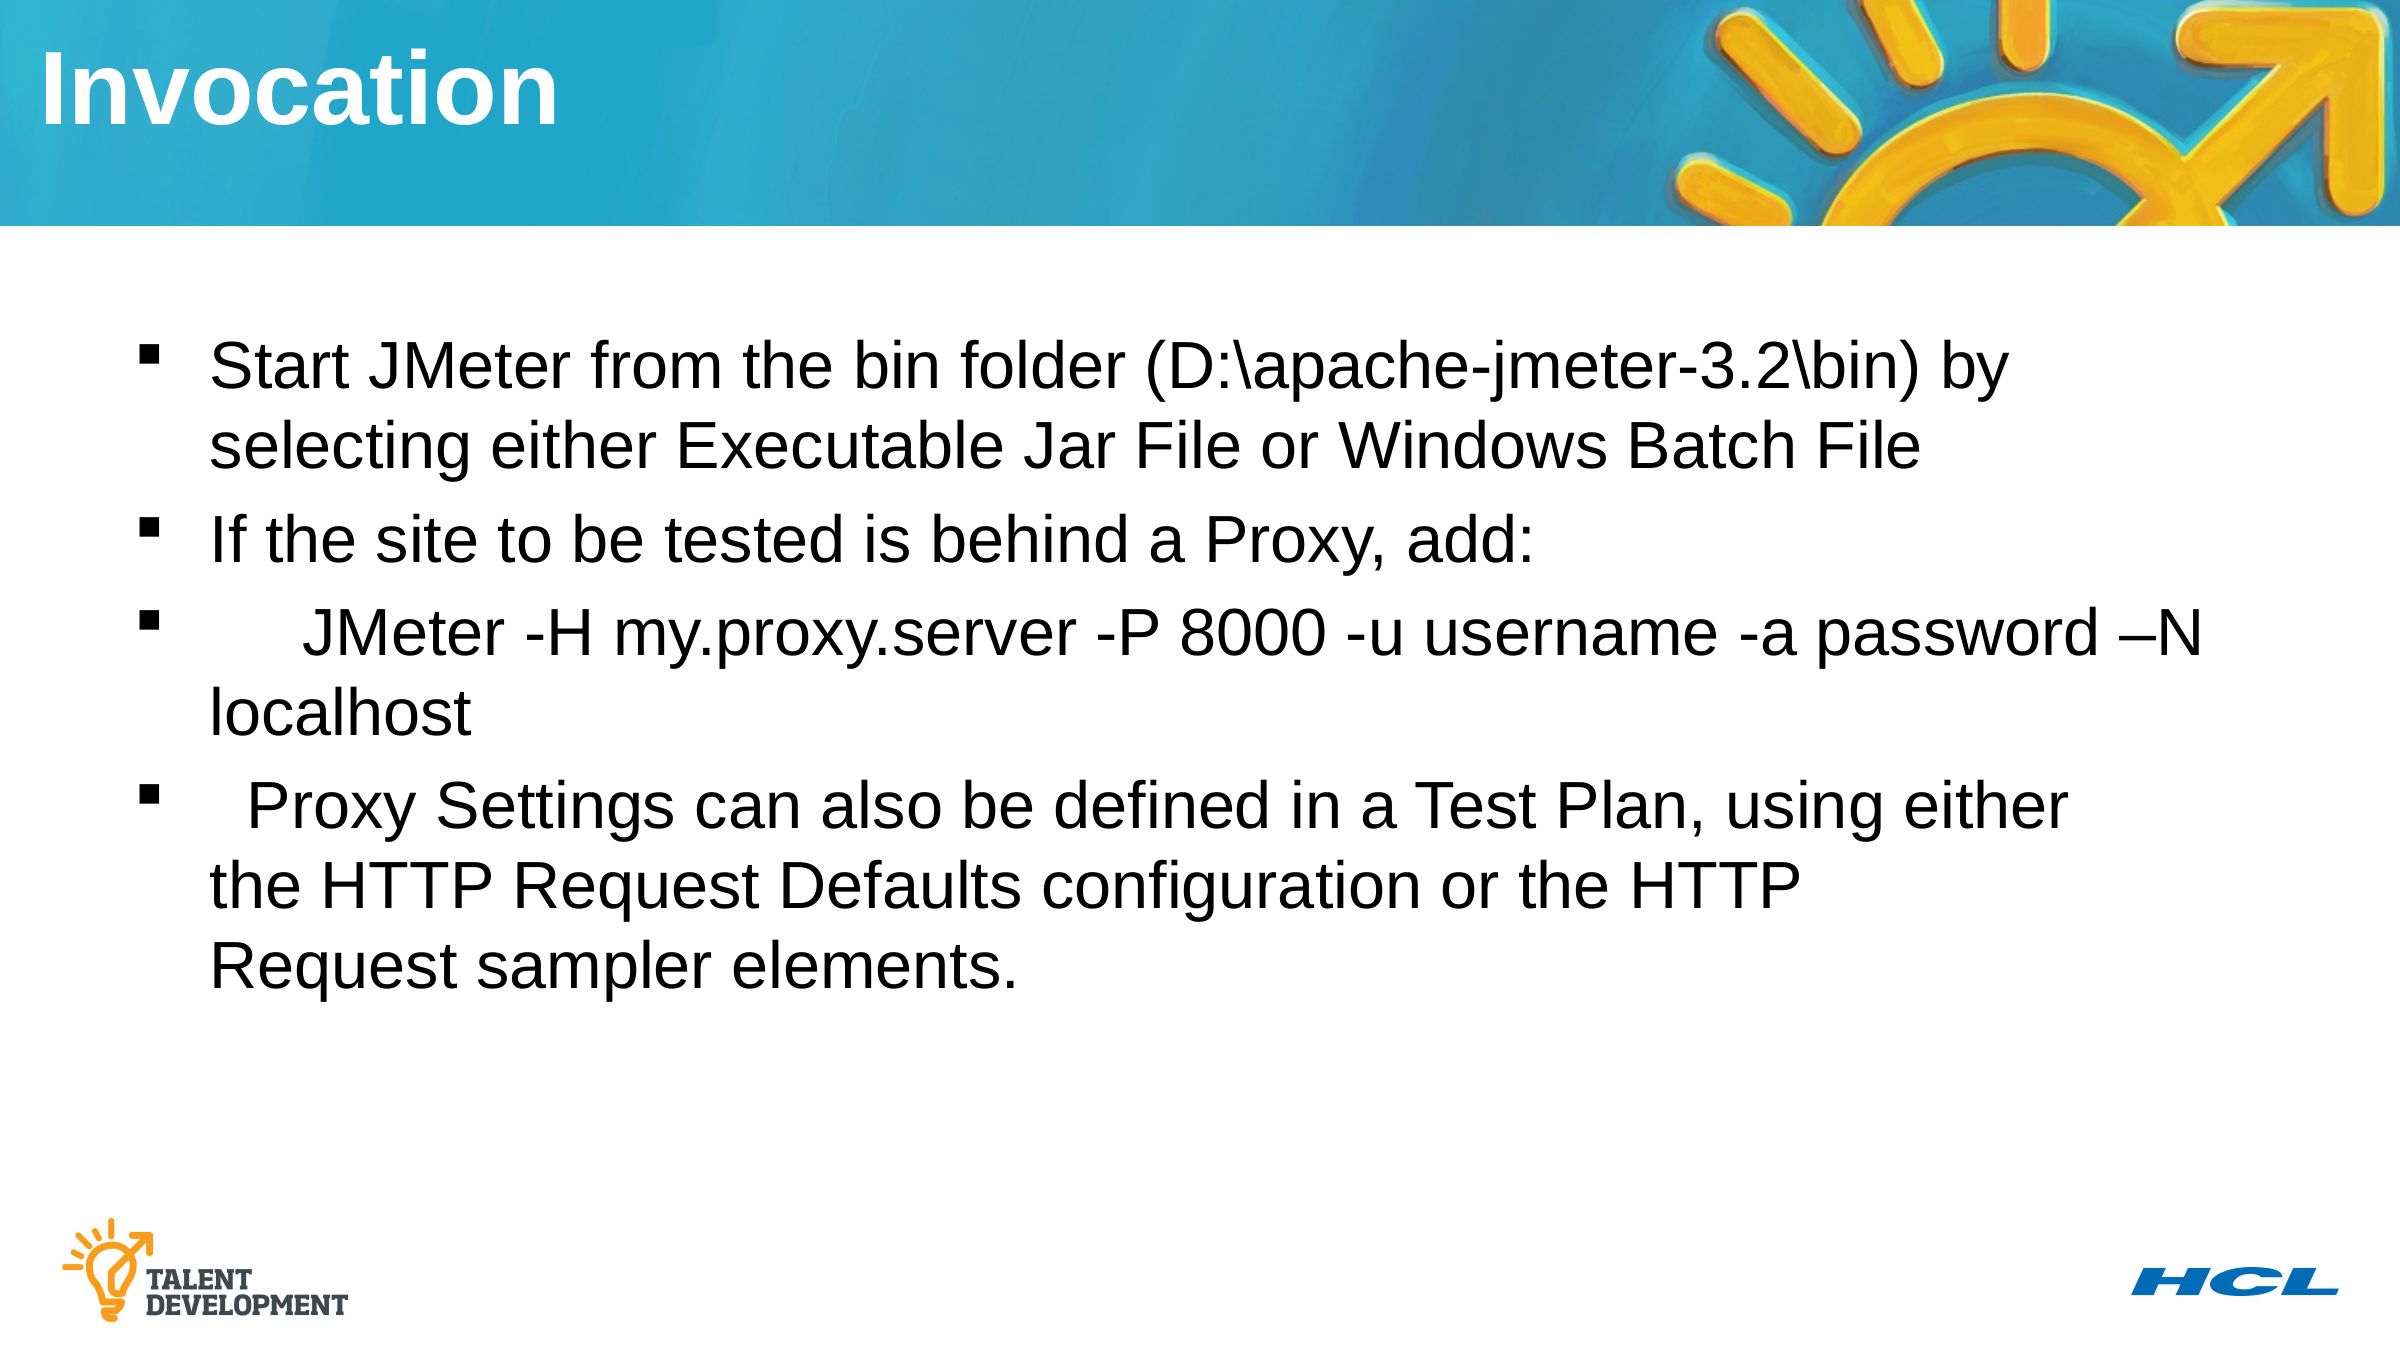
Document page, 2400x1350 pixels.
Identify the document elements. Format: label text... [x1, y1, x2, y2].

list Start JMeter from the bin folder (D:\apache-jmeter-3.2\bin) by selecting either Executable Jar File or Windows Batch File If the site to be tested is behind a Proxy, add: JMeter -H my.proxy.server -P 8000 -u username -a password –N localhost Proxy Settings can also be defined in a Test Plan, using either the HTTP Request Defaults configuration or the HTTP Request sampler elements. [120, 315, 2250, 1206]
picture [0, 1169, 389, 1350]
picture [2100, 1169, 2397, 1350]
picture [0, 0, 2400, 226]
list Invocation [24, 12, 1675, 138]
